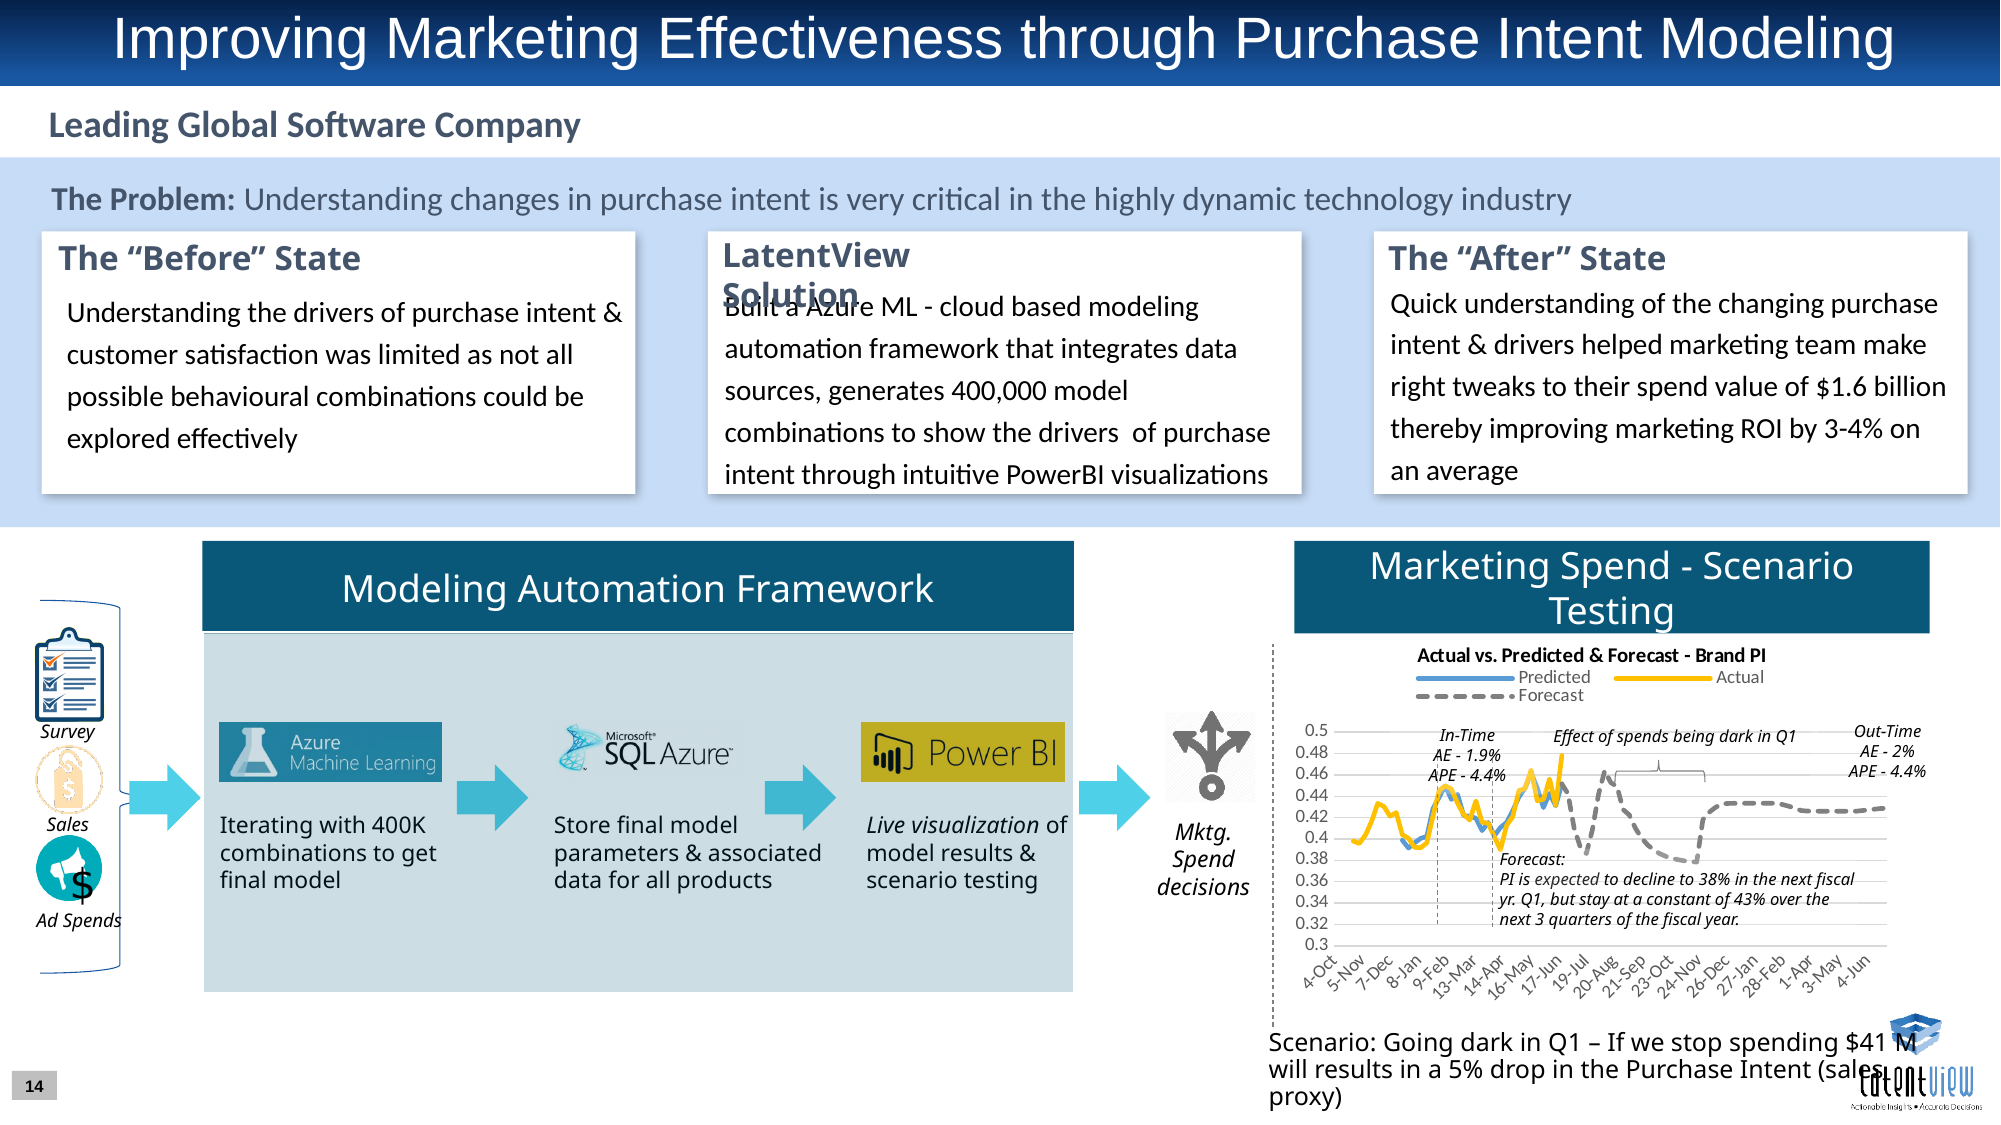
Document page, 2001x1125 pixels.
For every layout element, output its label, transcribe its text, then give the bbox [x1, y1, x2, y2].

text_box The Problem: Understanding changes in purchase intent is very critical in the highly dynamic technology industry [36, 145, 2000, 242]
text_box Modeling Automation Framework [202, 540, 1074, 634]
text_box [146, 761, 203, 834]
text_box [40, 599, 121, 620]
title Improving Marketing Effectiveness through Purchase Intent Modeling [77, 6, 1934, 74]
chart [1283, 624, 1900, 1014]
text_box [16, 620, 146, 940]
text_box Out-Time AE - 2% APE - 4.4% [1900, 711, 1966, 792]
text_box Scenario: Going dark in Q1 – If we stop spending $41 M will results in a 5% drop in the Purchase Intent (sales proxy) [1268, 1030, 1936, 1111]
text_box [1078, 761, 1152, 834]
picture [1829, 1000, 2001, 1124]
text_box Marketing Spend - Scenario Testing [1294, 540, 1930, 634]
text_box Mktg. Spend decisions [1142, 817, 1266, 900]
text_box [41, 226, 1968, 512]
picture [861, 722, 1065, 782]
text_box [40, 940, 121, 974]
picture [219, 722, 442, 782]
picture [553, 718, 740, 778]
text_box Leading Global Software Company [33, 72, 1657, 174]
text_box [0, 156, 2000, 528]
text_box [203, 632, 1074, 994]
picture [1164, 711, 1256, 803]
